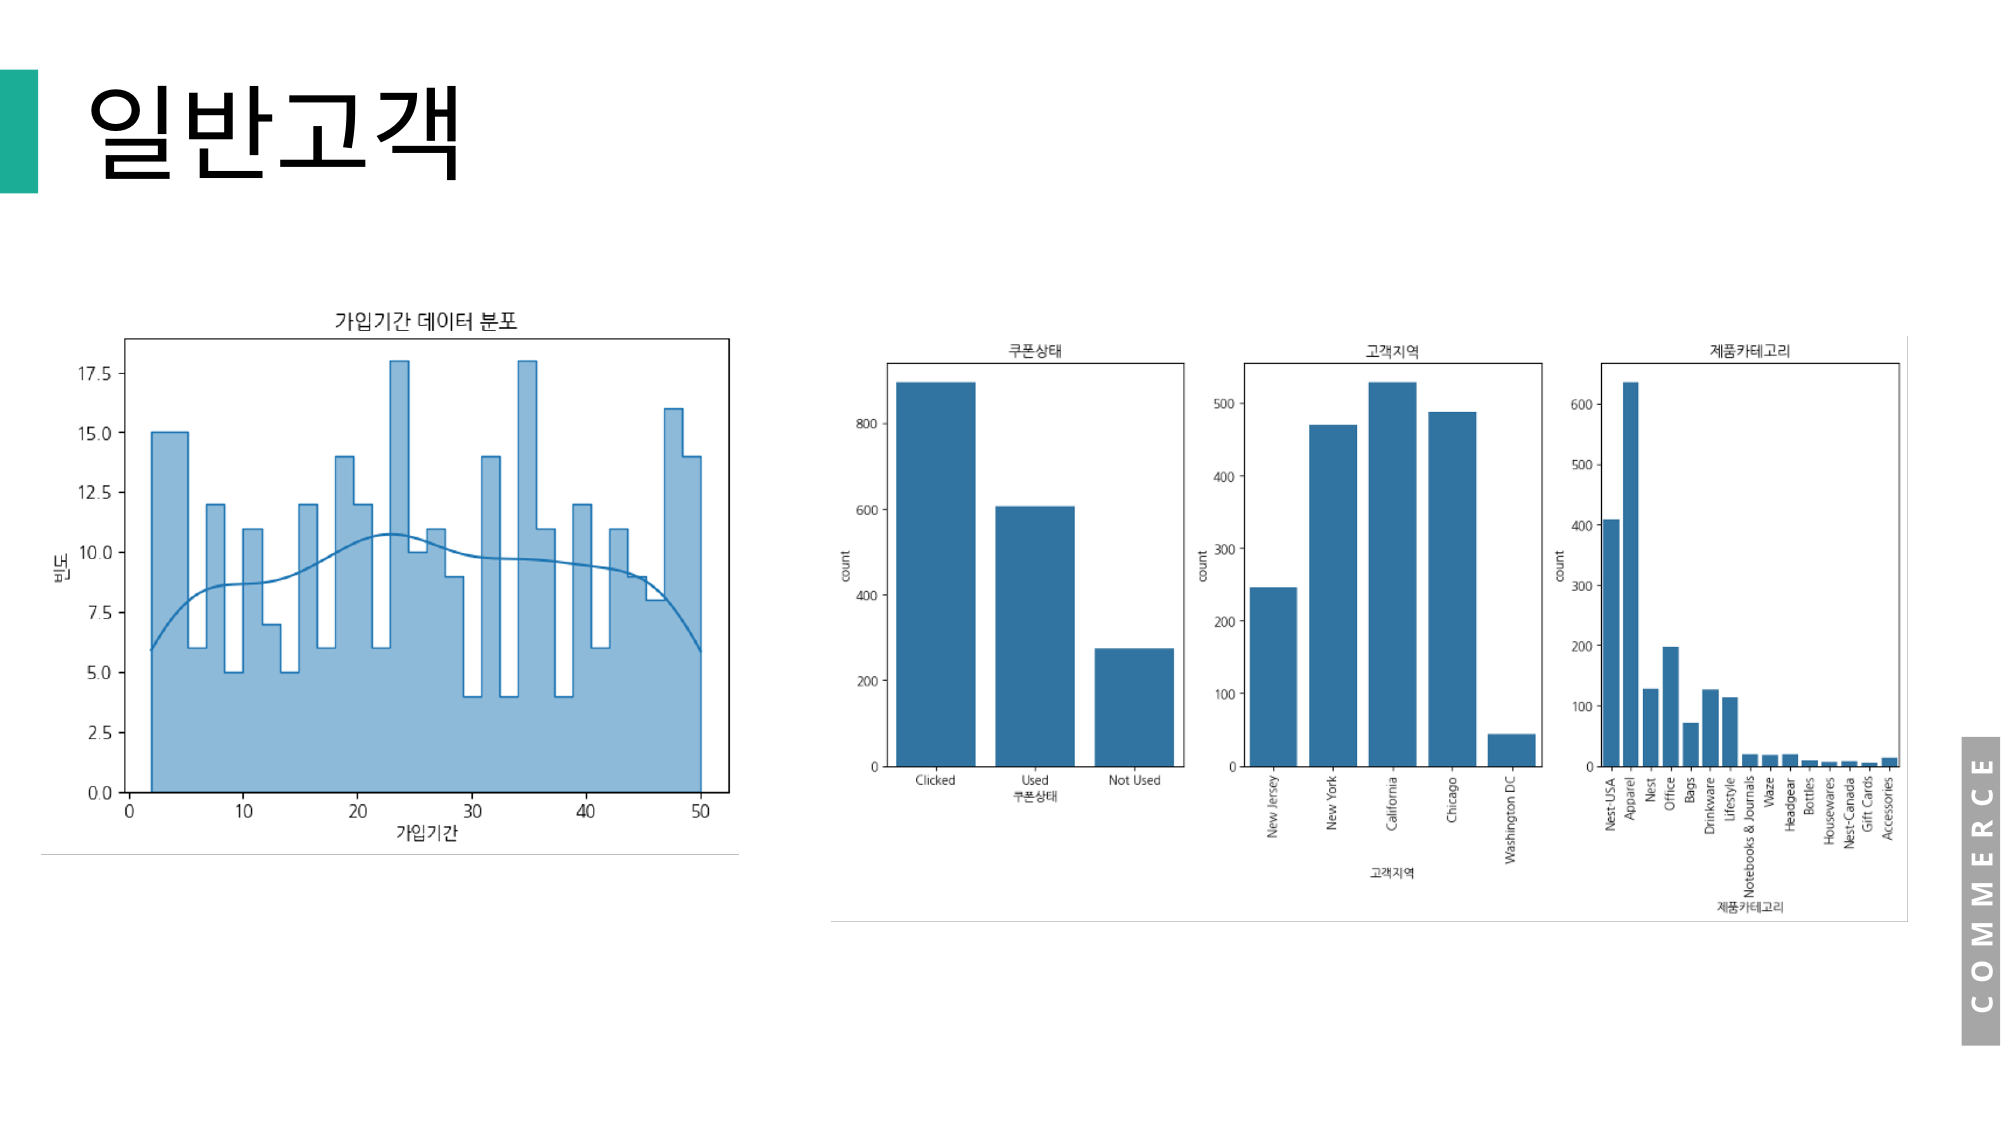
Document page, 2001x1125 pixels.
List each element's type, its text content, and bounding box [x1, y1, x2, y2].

picture [831, 336, 1909, 923]
text_box 일반고객 [69, 61, 739, 201]
picture [41, 300, 739, 855]
